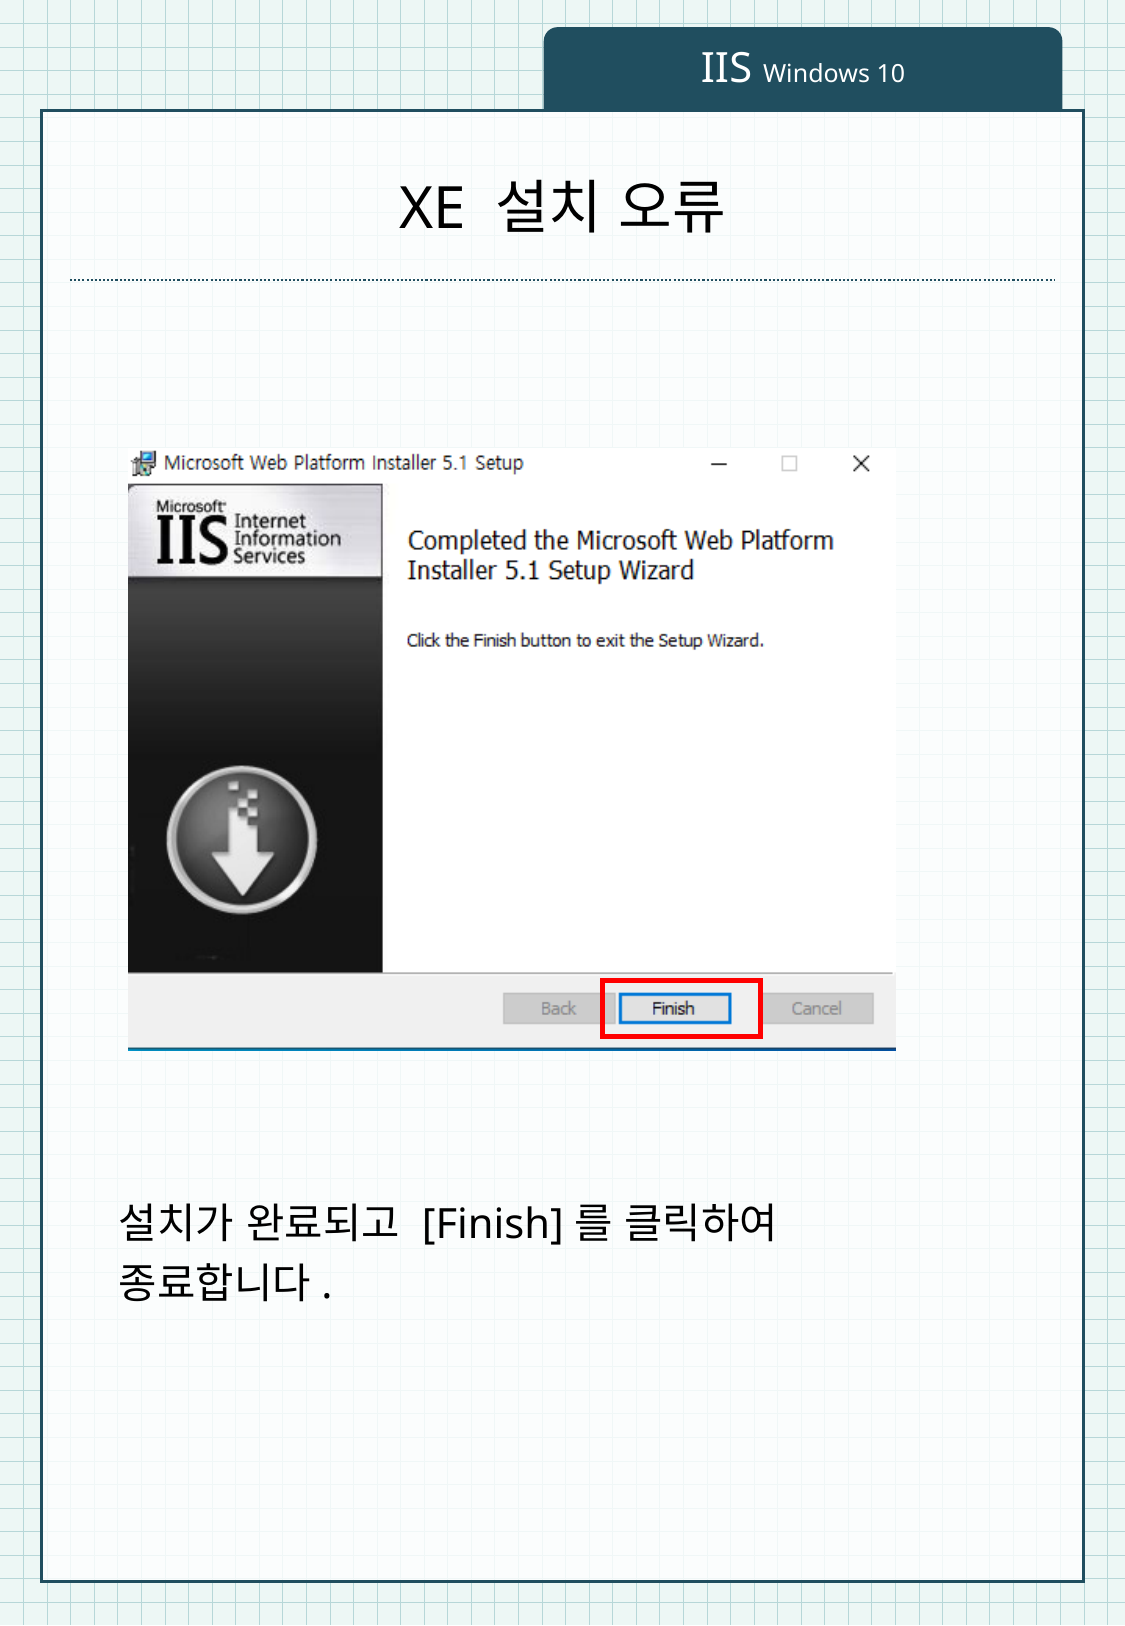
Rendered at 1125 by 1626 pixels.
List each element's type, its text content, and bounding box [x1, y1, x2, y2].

title XE 설치 오류 [77, 152, 1048, 267]
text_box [543, 27, 1063, 111]
text_box 설치가 완료되고 [Finish]를 클릭하여 종료합니다. [103, 1194, 1063, 1475]
text_box [41, 109, 1084, 1582]
picture [128, 448, 896, 1051]
